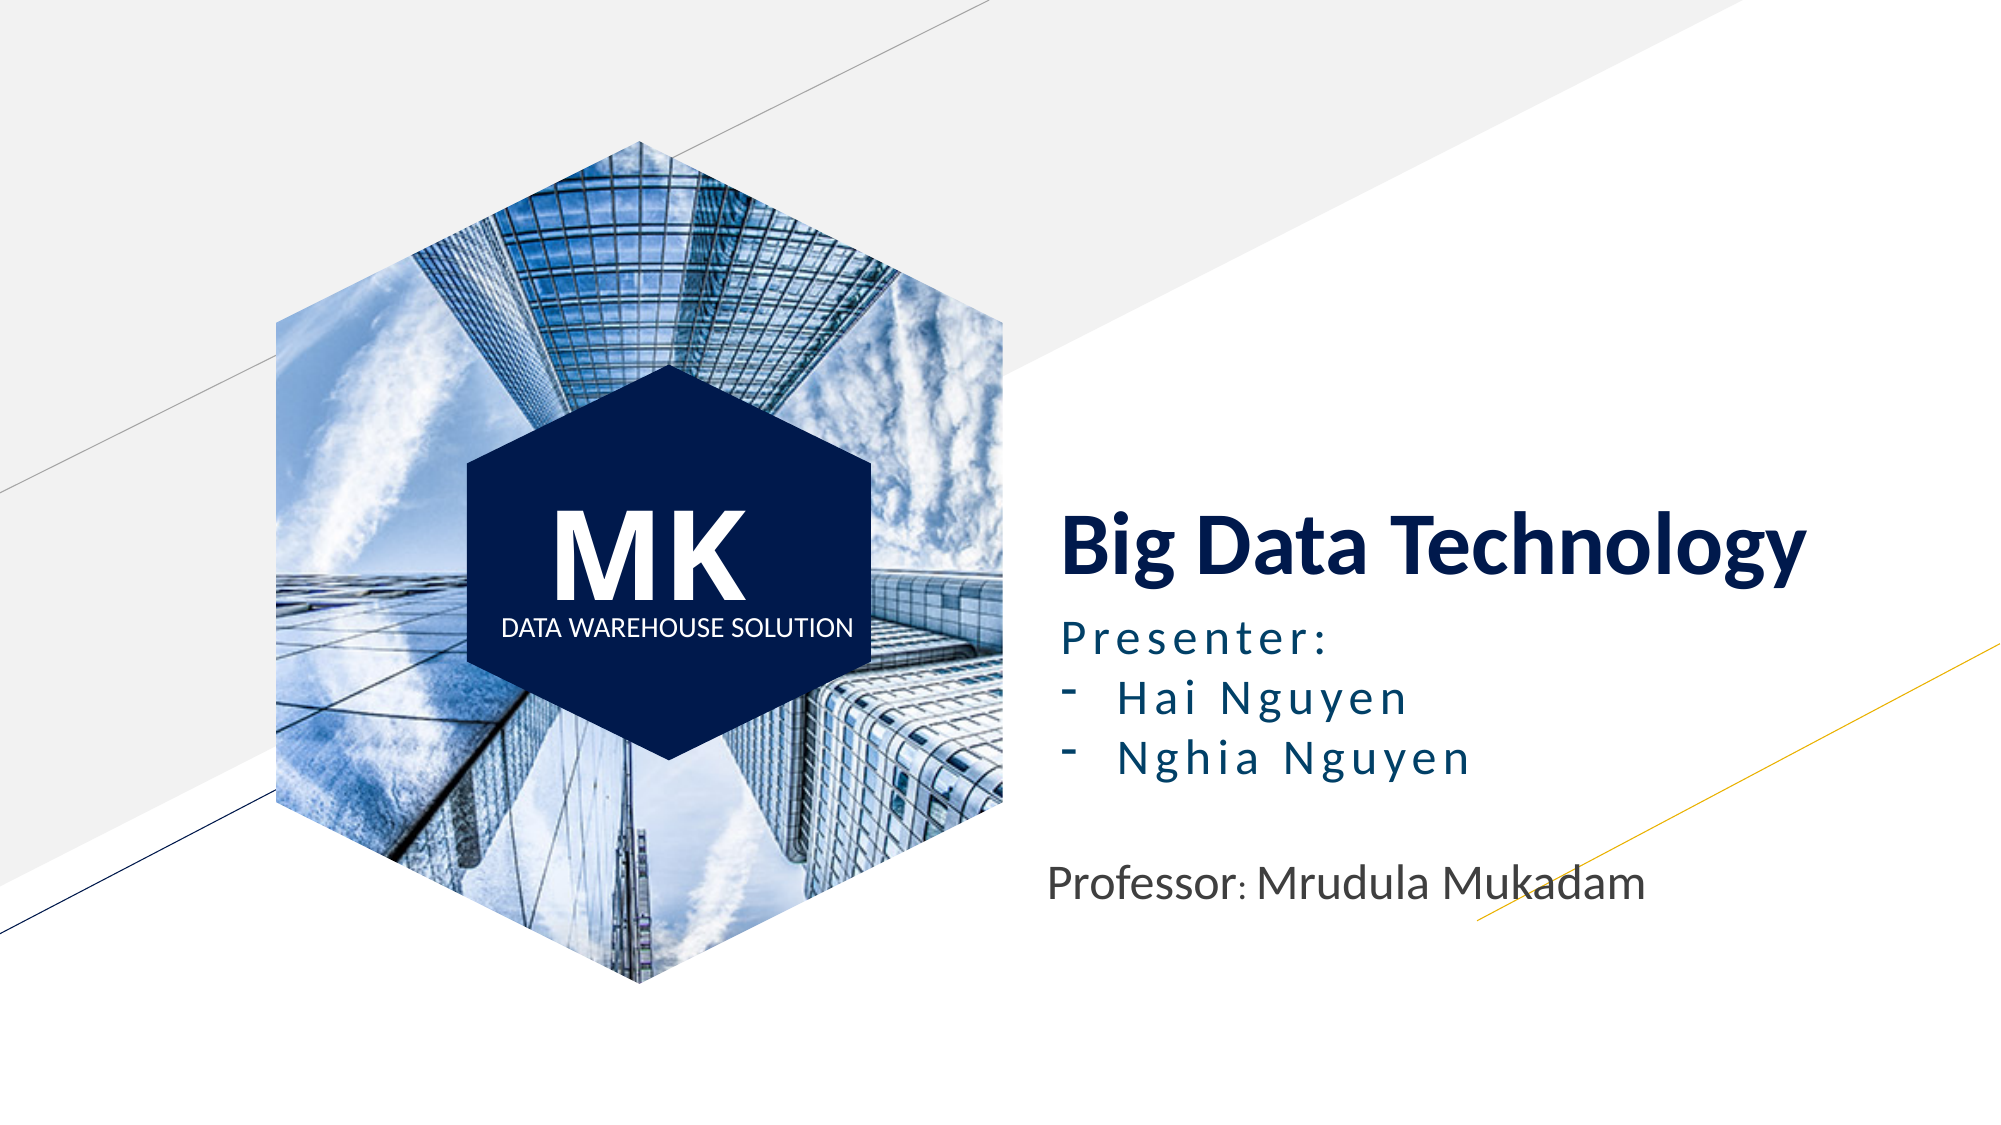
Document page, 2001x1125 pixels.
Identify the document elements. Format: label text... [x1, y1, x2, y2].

picture [276, 141, 1003, 984]
title Big Data Technology [1045, 329, 1842, 595]
subtitle Presenter: Hai Nguyen Nghia Nguyen [1045, 597, 1843, 804]
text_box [484, 468, 872, 652]
text_box Professor: Mrudula Mukadam [1032, 841, 1671, 917]
